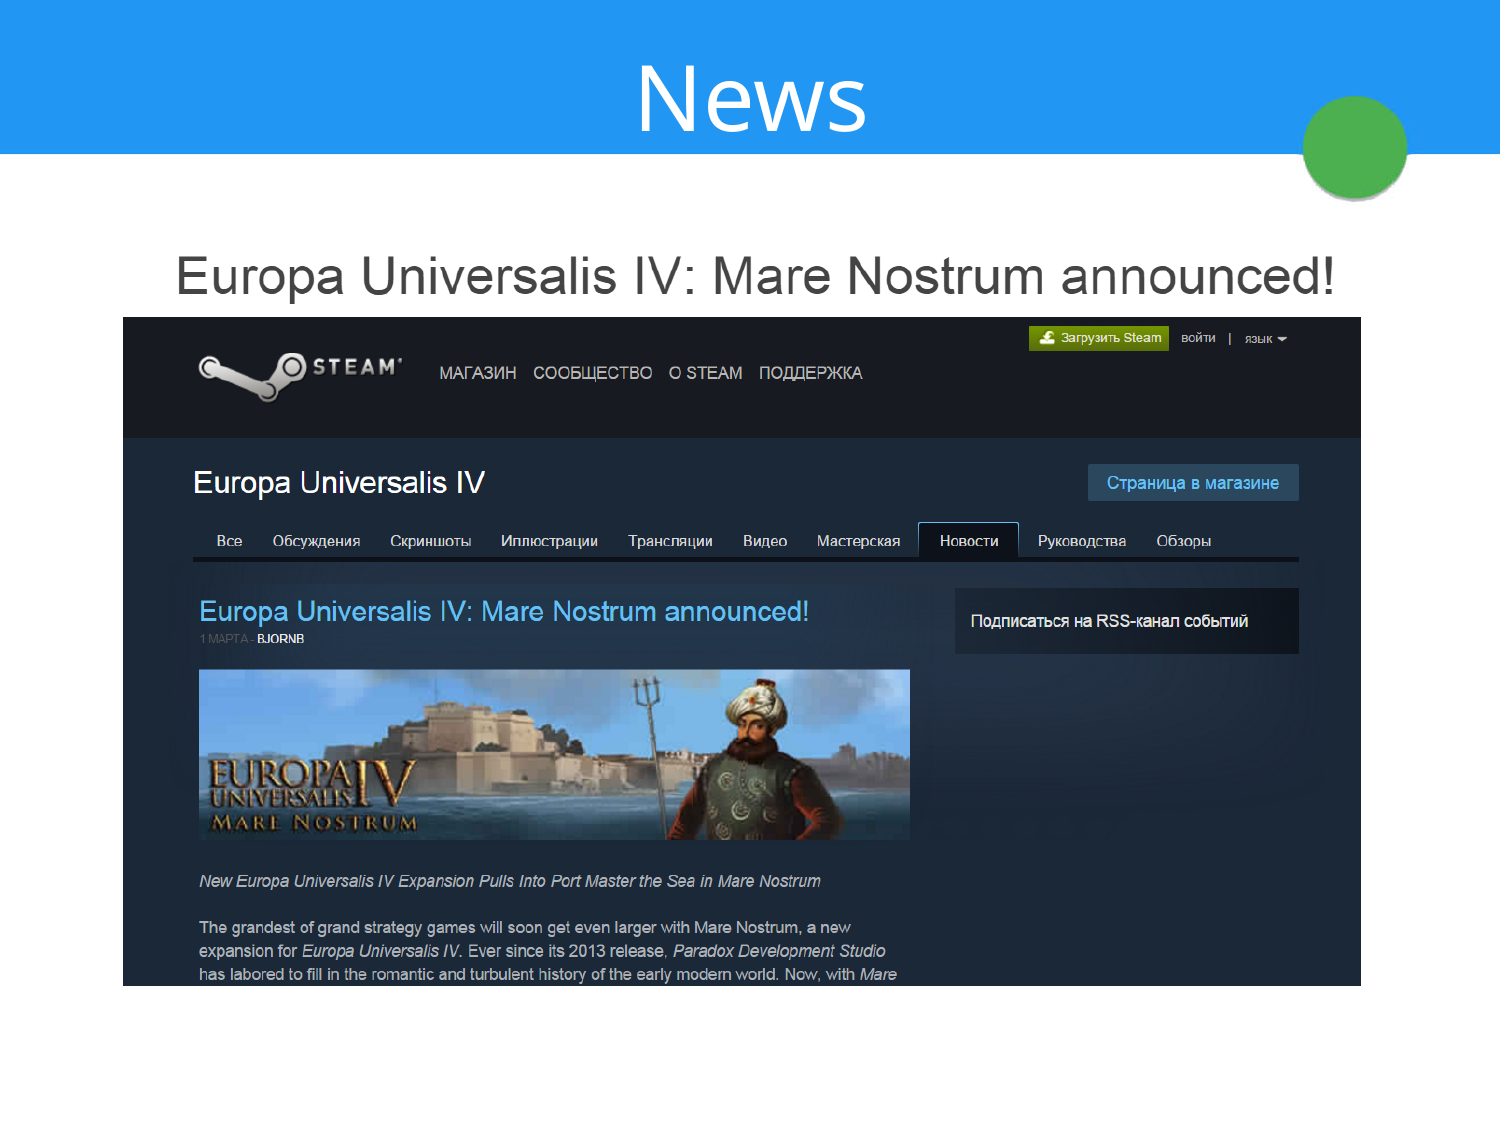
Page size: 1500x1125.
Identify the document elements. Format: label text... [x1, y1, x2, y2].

title News [76, 0, 1427, 189]
picture [0, 0, 1500, 1125]
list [123, 243, 1361, 987]
